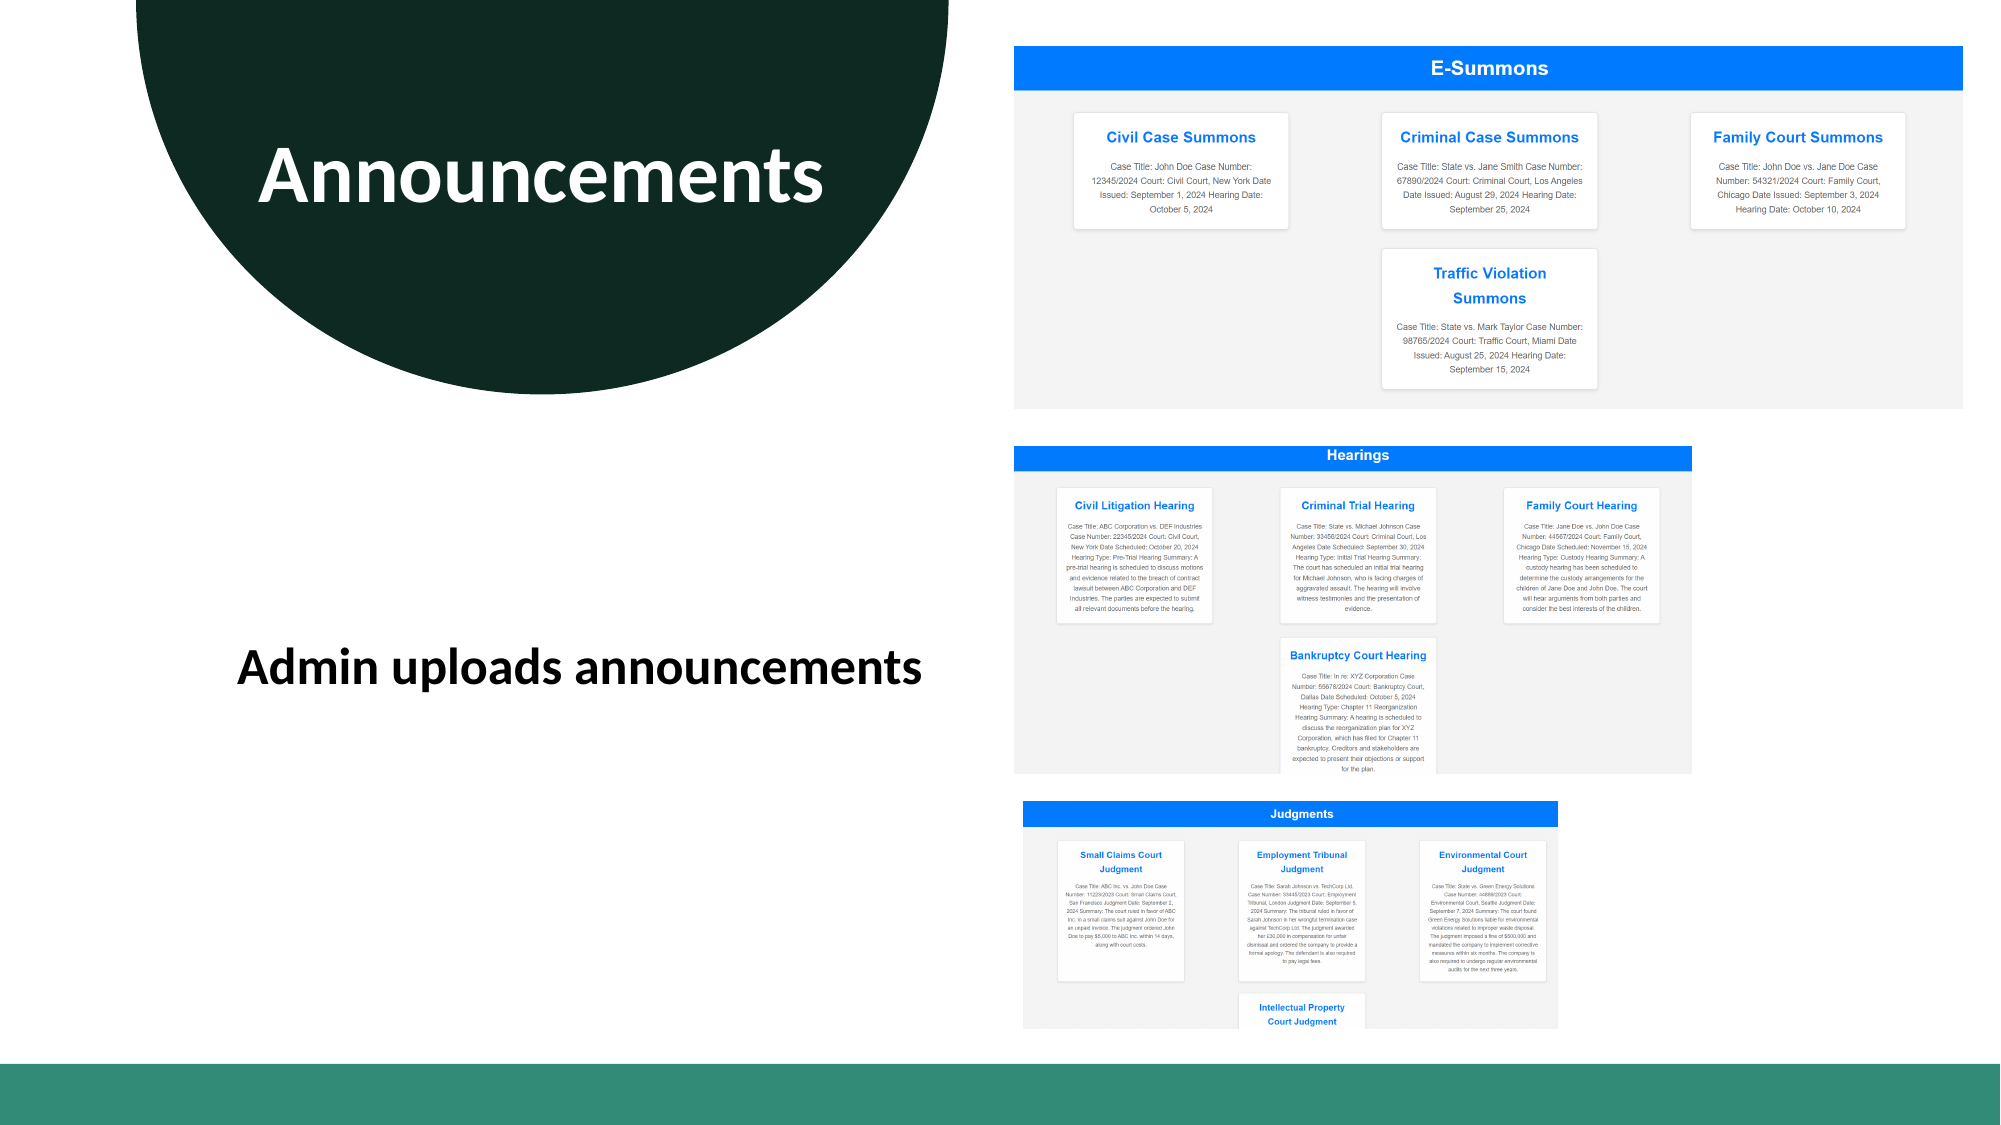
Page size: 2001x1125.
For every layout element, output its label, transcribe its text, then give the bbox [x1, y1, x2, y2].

text_box Announcements [240, 111, 845, 227]
text_box Admin uploads announcements [136, 562, 1014, 703]
text_box [0, 1063, 2000, 1125]
picture [1014, 446, 1692, 774]
text_box [135, 0, 950, 396]
picture [1014, 46, 1963, 409]
picture [1023, 801, 1558, 1029]
